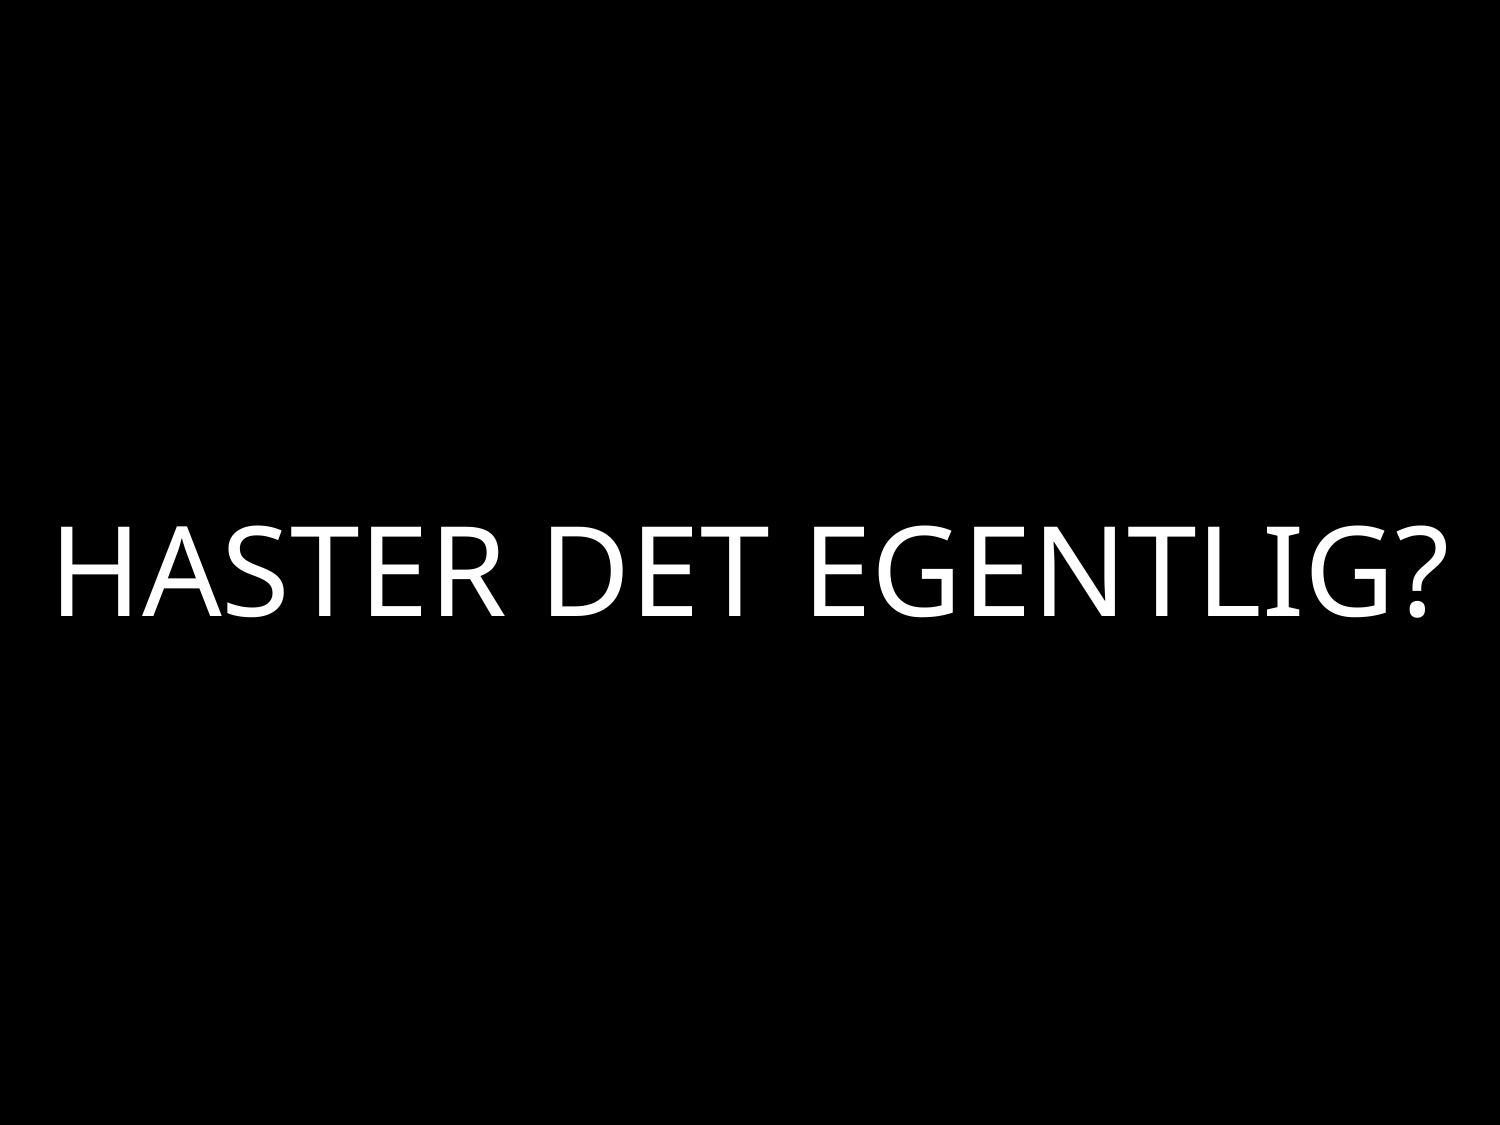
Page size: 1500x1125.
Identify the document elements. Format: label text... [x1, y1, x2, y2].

list HASTER DET EGENTLIG? [0, 484, 1500, 586]
